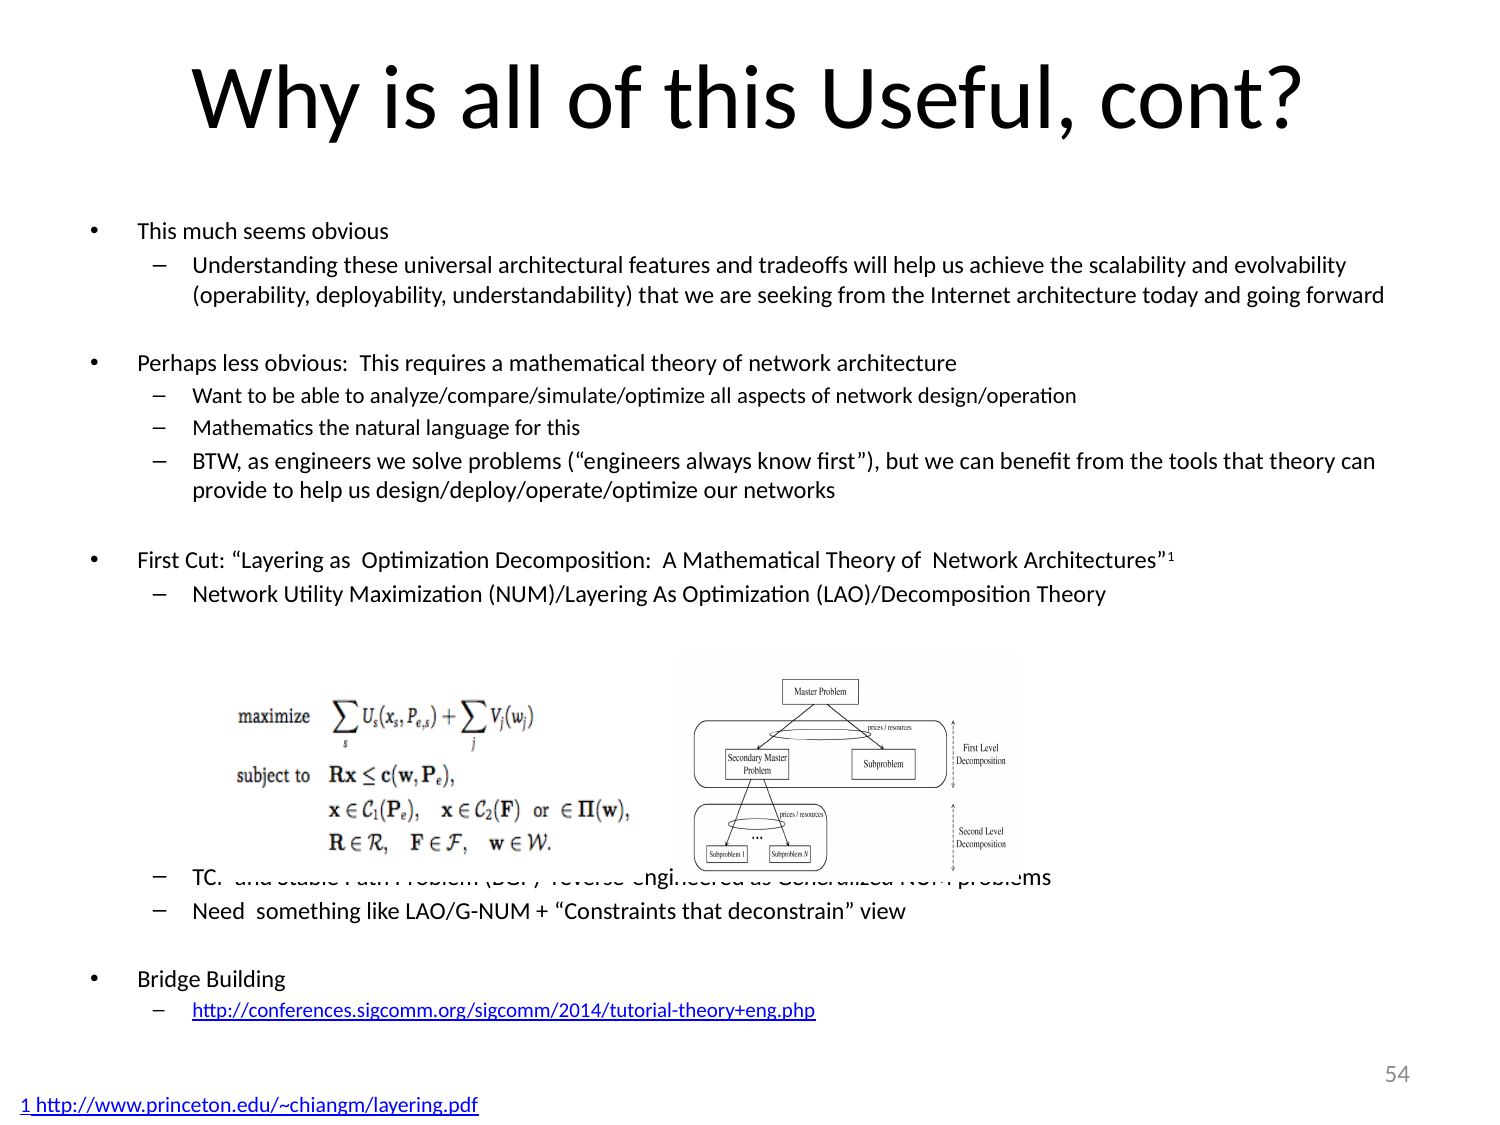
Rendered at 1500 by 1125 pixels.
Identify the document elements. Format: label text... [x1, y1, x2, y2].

text_box 1 http://www.princeton.edu/~chiangm/layering.pdf [5, 1083, 494, 1125]
slide_number 54 [1074, 1042, 1425, 1103]
title Why is all of this Useful, cont? [75, 24, 1425, 161]
list This much seems obvious Understanding these universal architectural features and tradeoffs will help us achieve the scalability and evolvability (operability, deployability, understandability) that we are seeking from the Internet architecture today and going forward Perhaps less obvious: This requires a mathematical theory of network architecture Want to be able to analyze/compare/simulate/optimize all aspects of network design/operation Mathematics the natural language for this BTW, as engineers we solve problems (“engineers always know first”), but we can benefit from the tools that theory can provide to help us design/deploy/operate/optimize our networks First Cut: “Layering as Optimization Decomposition: A Mathematical Theory of Network Architectures”1 Network Utility Maximization (NUM)/Layering As Optimization (LAO)/Decomposition Theory TCP and Stable Path Problem (BGP) reverse-engineered as Generalized NUM problems Need something like LAO/G-NUM + “Constraints that deconstrain” view Bridge Building http://conferences.sigcomm.org/sigcomm/2014/tutorial-theory+eng.php [75, 181, 1425, 1071]
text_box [215, 654, 1019, 882]
